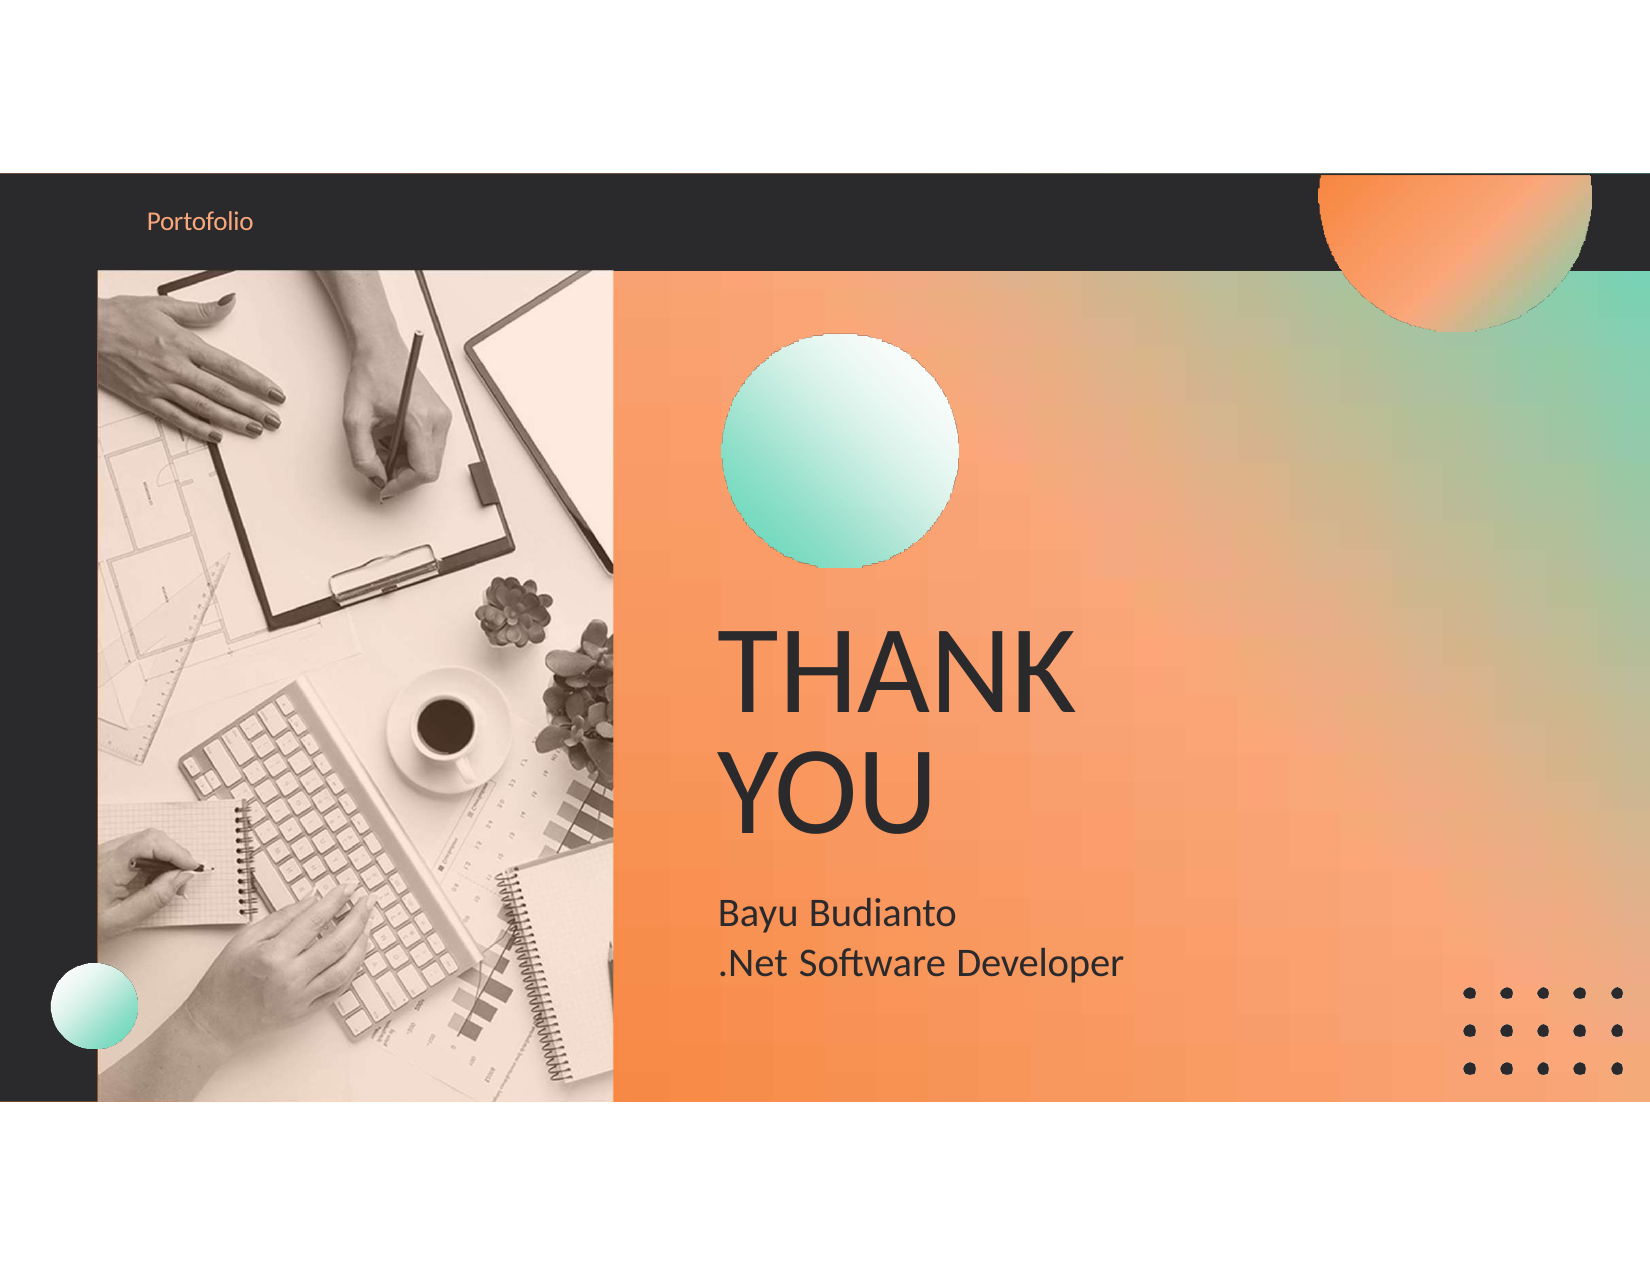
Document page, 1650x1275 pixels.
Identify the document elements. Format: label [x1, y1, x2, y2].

text_box [49, 269, 615, 1102]
text_box [0, 173, 1650, 1102]
